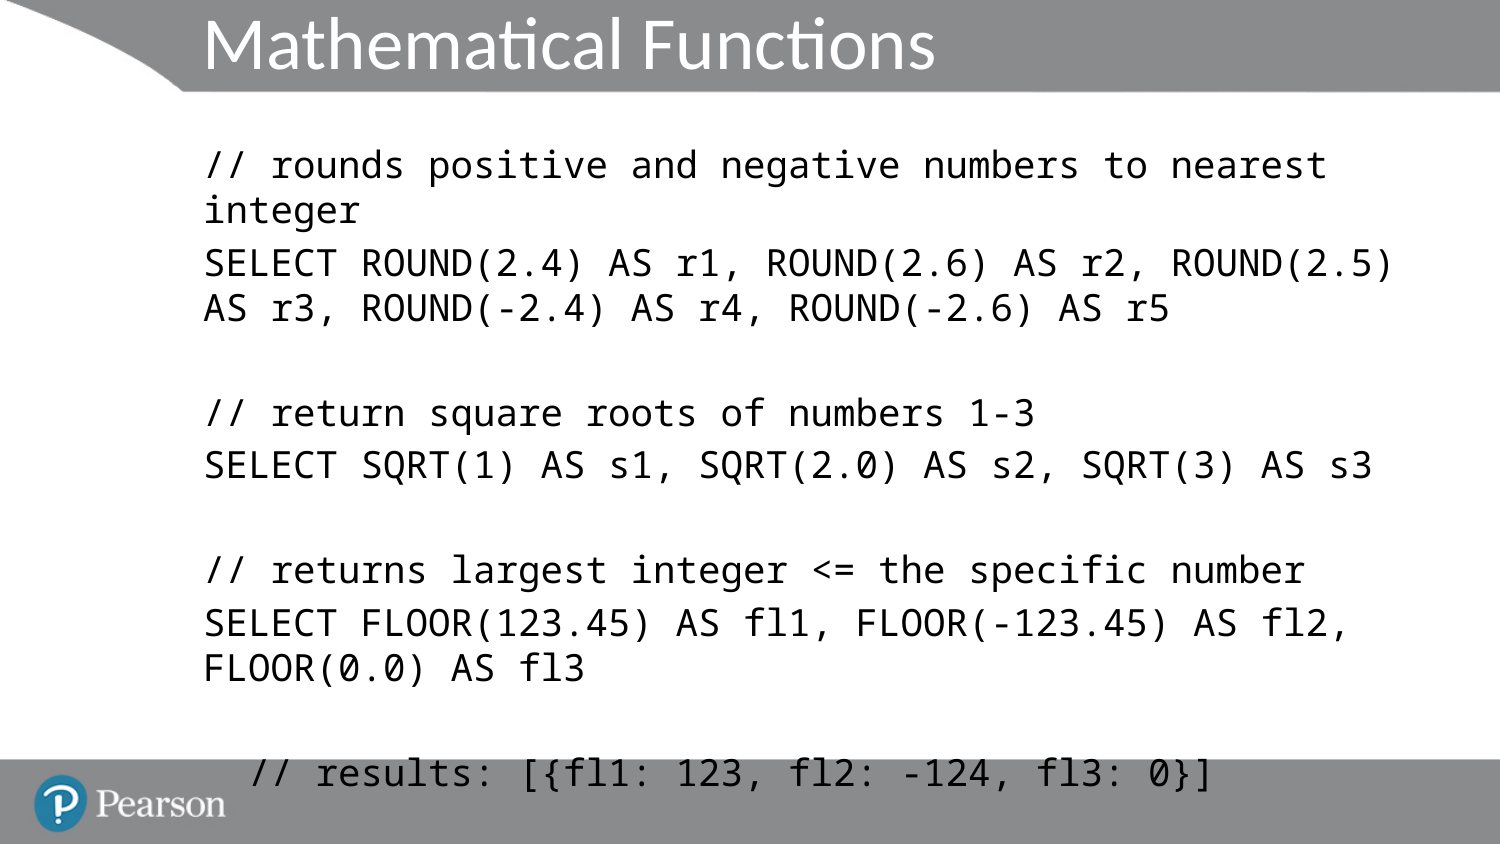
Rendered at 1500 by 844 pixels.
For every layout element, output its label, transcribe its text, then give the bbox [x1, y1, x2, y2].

title Mathematical Functions [187, 0, 1426, 79]
picture [0, 0, 1500, 844]
list // rounds positive and negative numbers to nearest integer SELECT ROUND(2.4) AS r1, ROUND(2.6) AS r2, ROUND(2.5) AS r3, ROUND(-2.4) AS r4, ROUND(-2.6) AS r5 // return square roots of numbers 1-3 SELECT SQRT(1) AS s1, SQRT(2.0) AS s2, SQRT(3) AS s3 // returns largest integer <= the specific number SELECT FLOOR(123.45) AS fl1, FLOOR(-123.45) AS fl2, FLOOR(0.0) AS fl3 // results: [{fl1: 123, fl2: -124, fl3: 0}] [188, 133, 1425, 716]
